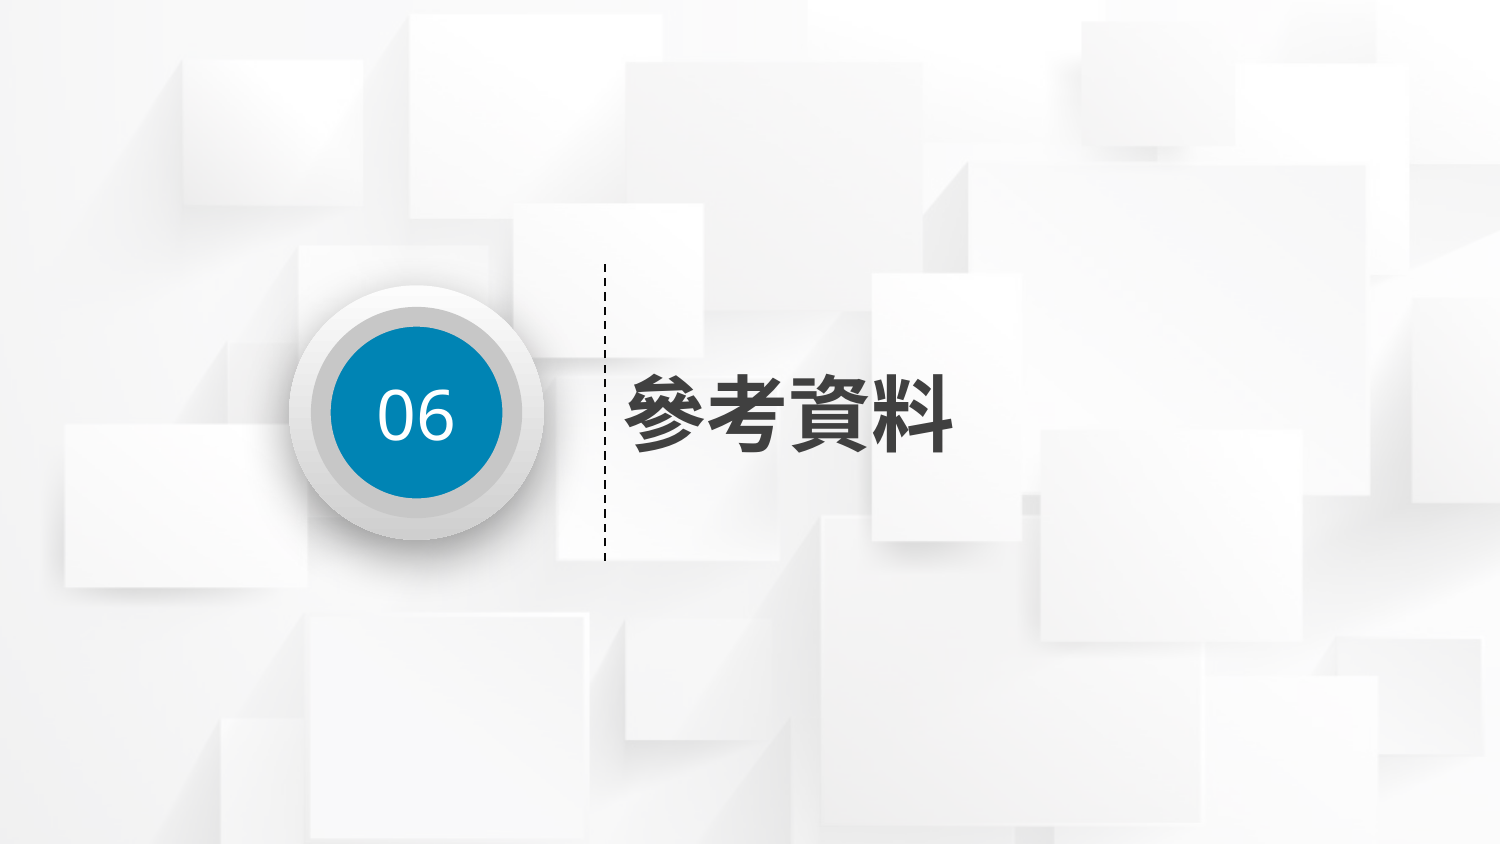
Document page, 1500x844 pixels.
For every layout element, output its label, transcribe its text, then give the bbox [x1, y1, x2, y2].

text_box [288, 285, 544, 540]
text_box 參考資料 [610, 354, 972, 470]
